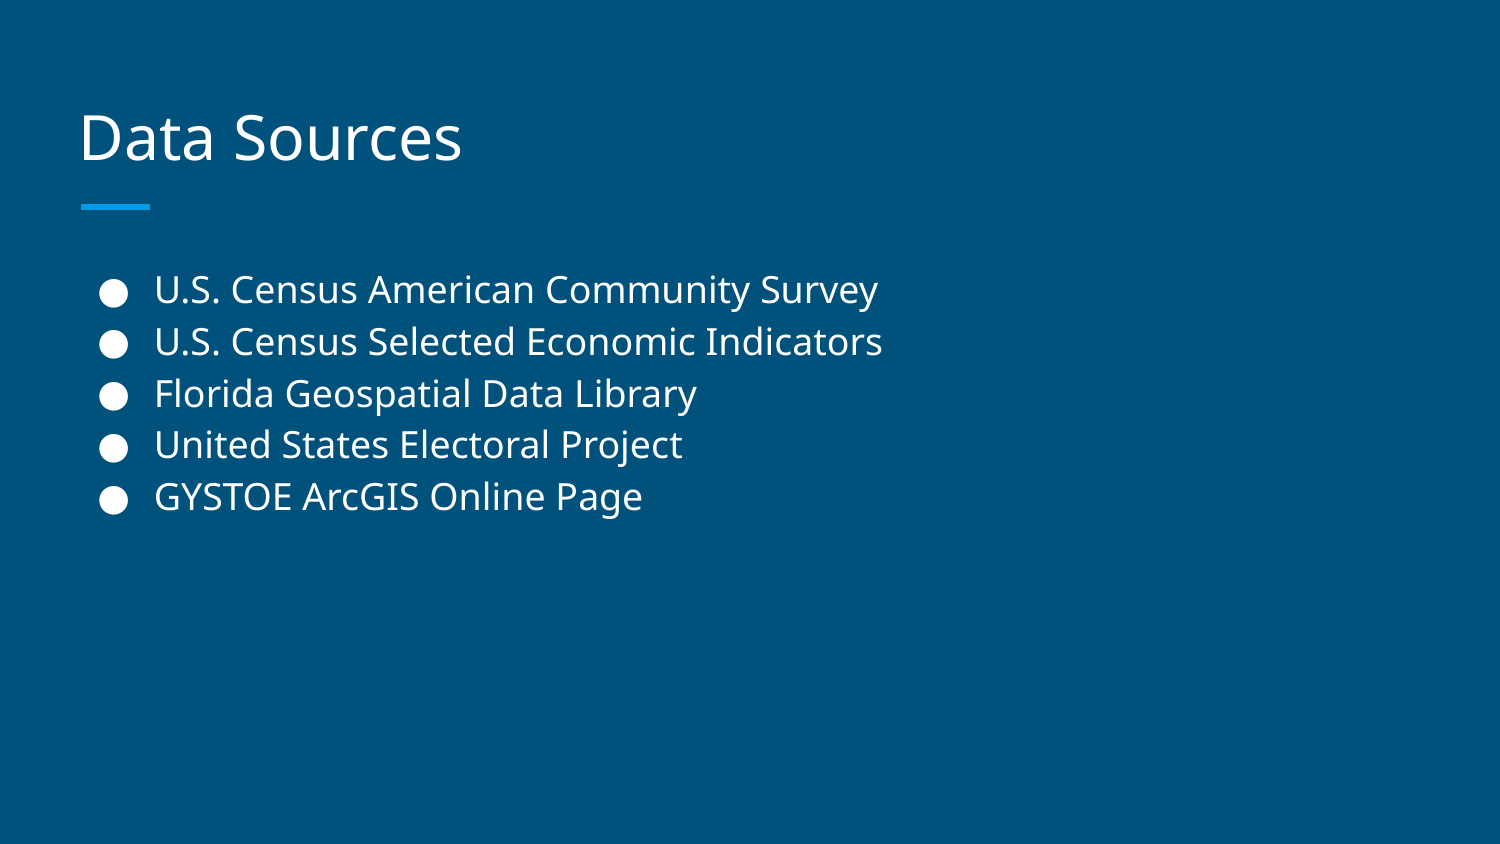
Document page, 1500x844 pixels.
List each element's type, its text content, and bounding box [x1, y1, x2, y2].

list U.S. Census American Community Survey U.S. Census Selected Economic Indicators Florida Geospatial Data Library United States Electoral Project GYSTOE ArcGIS Online Page [63, 244, 1437, 750]
title Data Sources [63, 75, 1437, 188]
